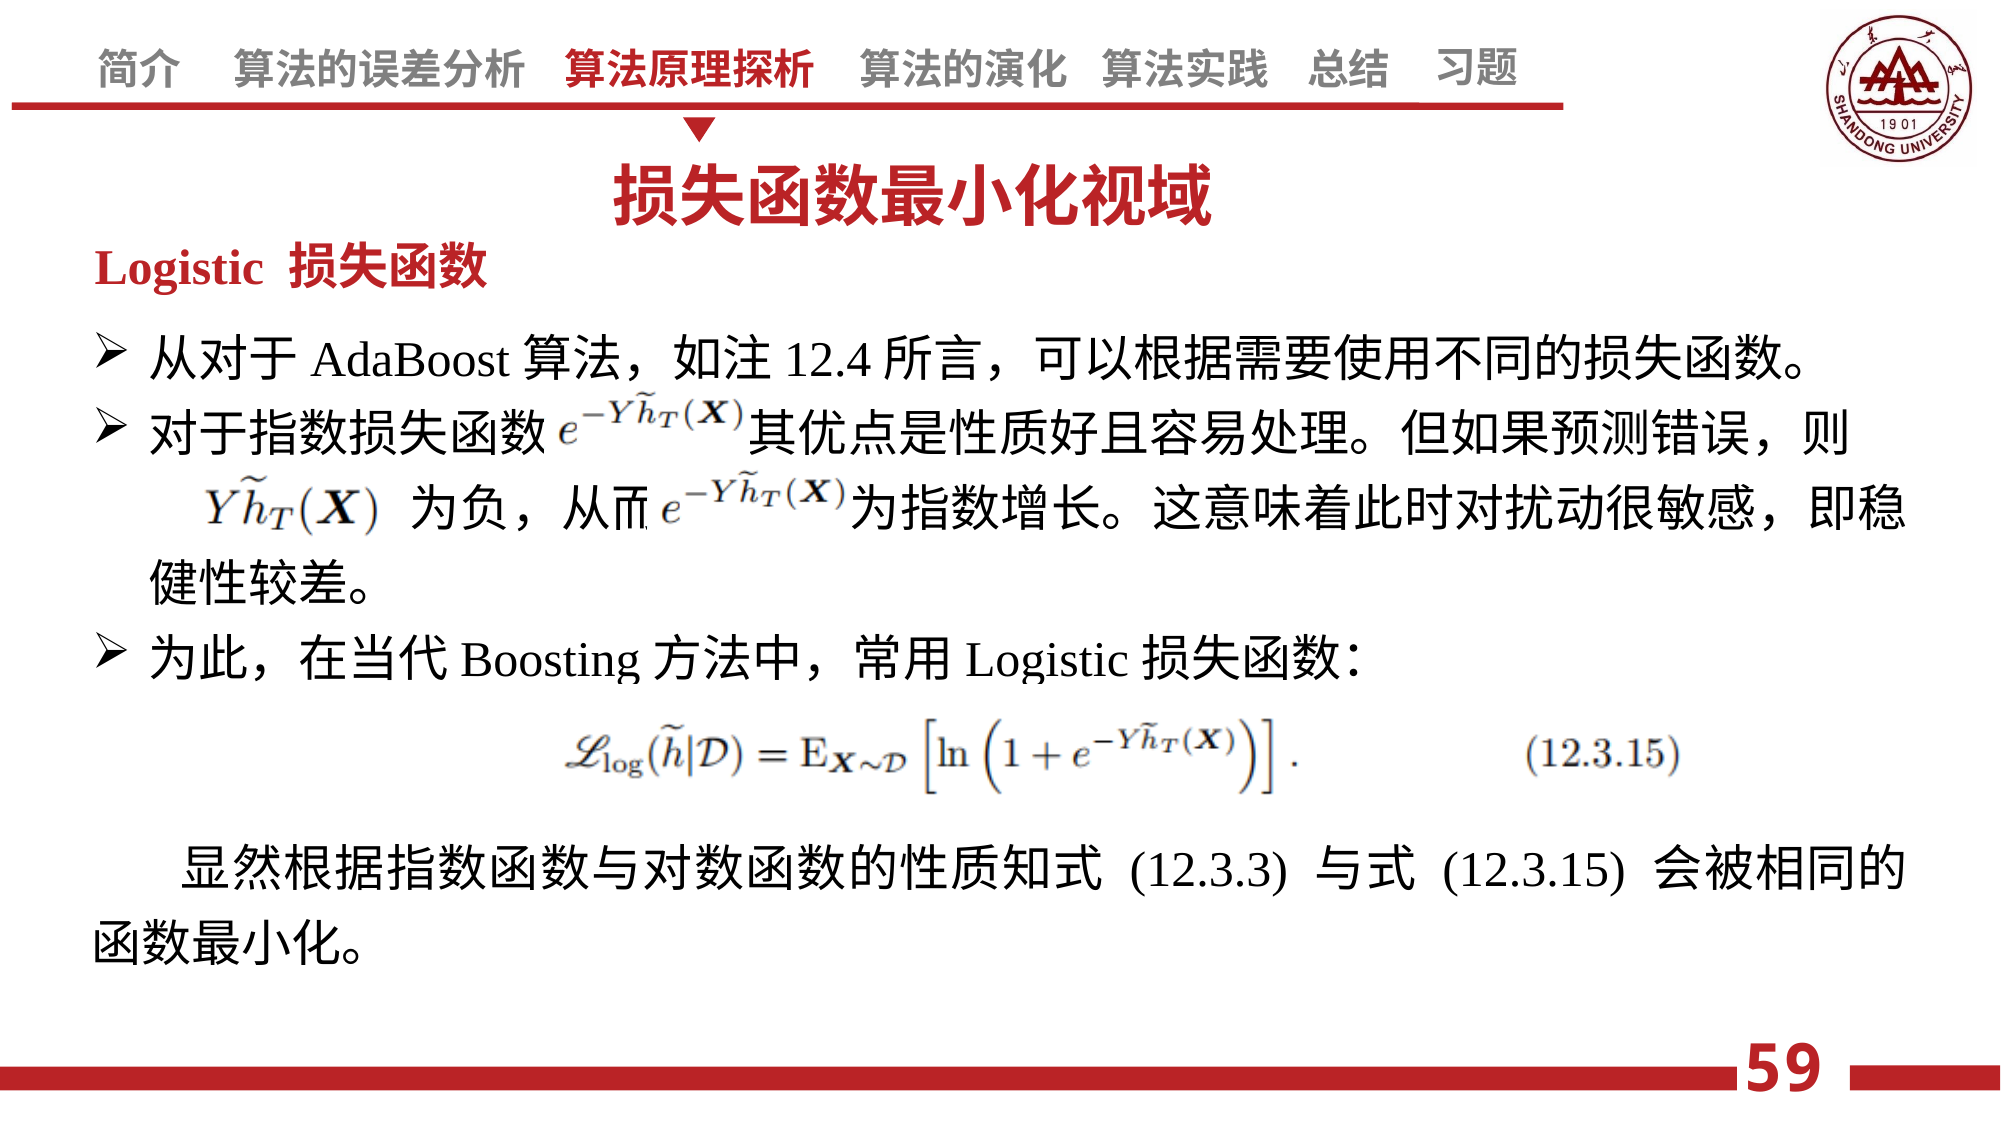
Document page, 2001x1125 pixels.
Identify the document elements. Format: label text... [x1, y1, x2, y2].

text_box 显然根据指数函数与对数函数的性质知式 (12.3.3) 与式 (12.3.15) 会被相同的函数最小化。 [77, 813, 1923, 979]
text_box 从对于AdaBoost算法，如注12.4所言，可以根据需要使用不同的损失函数。 对于指数损失函数 ，其优点是性质好且容易处理。但如果预测错误，则 有 为负，从而 为指数增长。这意味着此时对扰动很敏感，即稳健性较差。 为此，在当代Boosting方法中，常用Logistic损失函数： [77, 304, 1923, 813]
text_box 损失函数最小化视域 [598, 146, 1601, 242]
text_box Logistic 损失函数 [79, 226, 1083, 302]
picture [1820, 9, 1977, 167]
picture [544, 382, 852, 541]
picture [197, 460, 386, 541]
picture [501, 684, 1698, 814]
